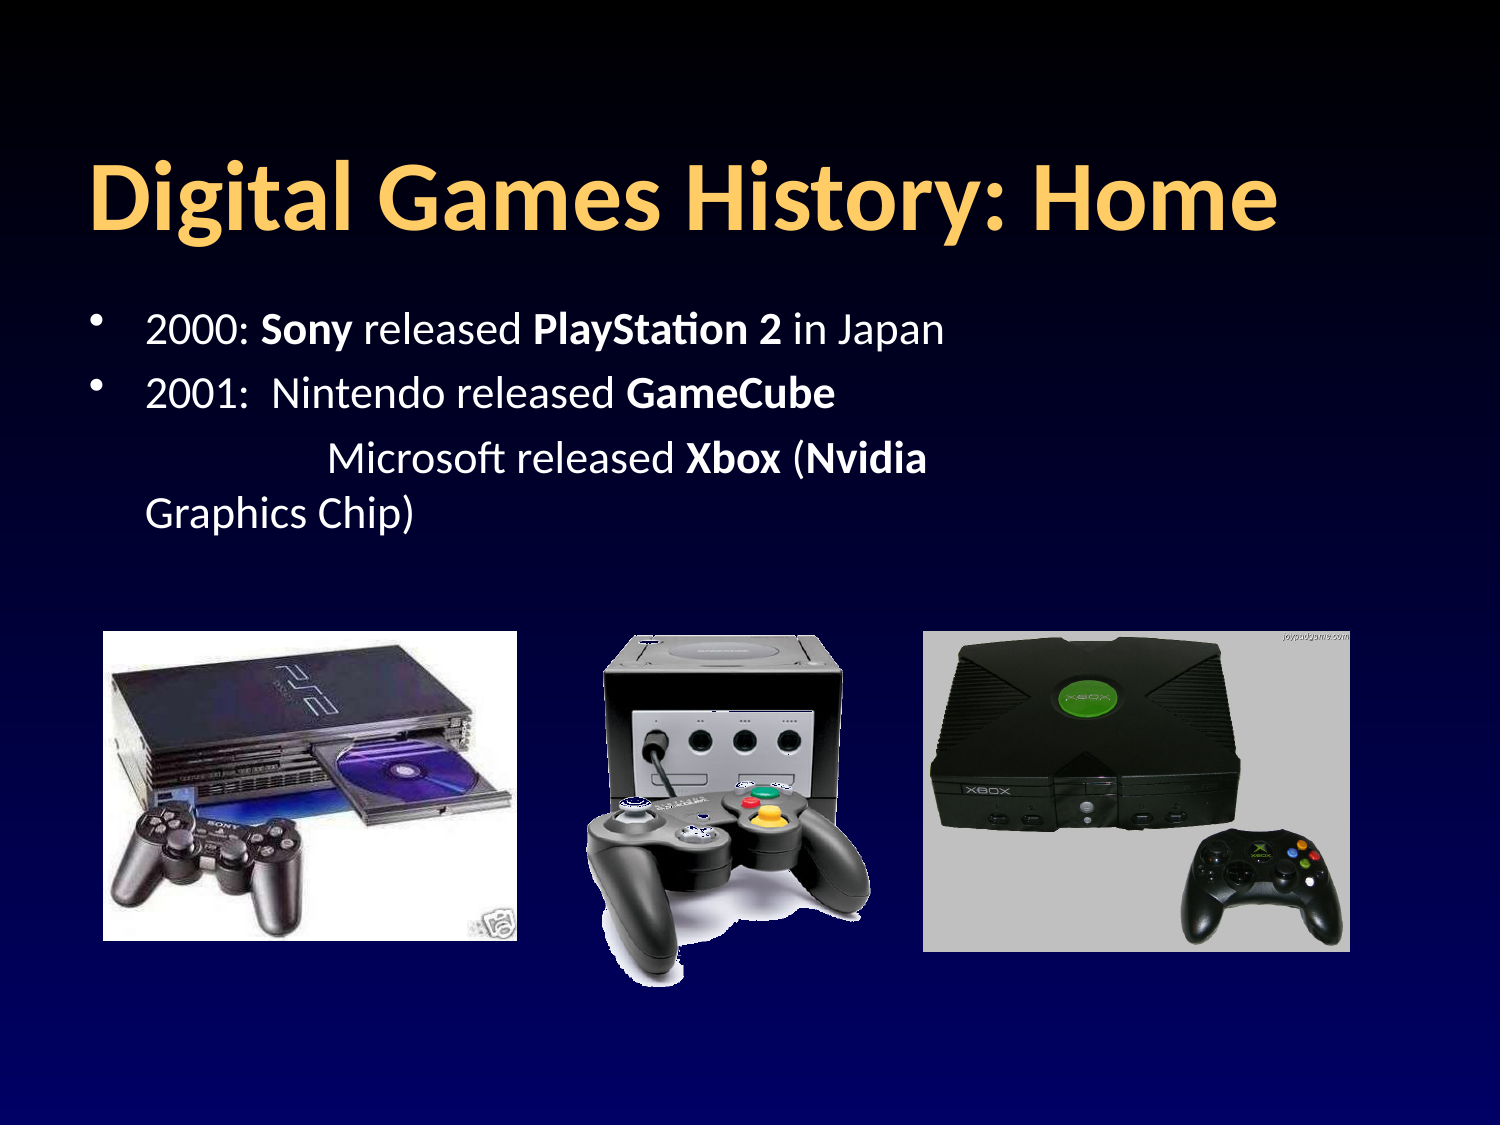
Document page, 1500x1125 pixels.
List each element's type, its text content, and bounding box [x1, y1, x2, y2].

picture [923, 631, 1350, 952]
picture [103, 631, 517, 941]
picture [565, 628, 893, 987]
list 2000: Sony released PlayStation 2 in Japan 2001: Nintendo released GameCube Microsoft released Xbox (Nvidia Graphics Chip) [75, 291, 1097, 921]
title Digital Games History: Home [75, 124, 1425, 263]
